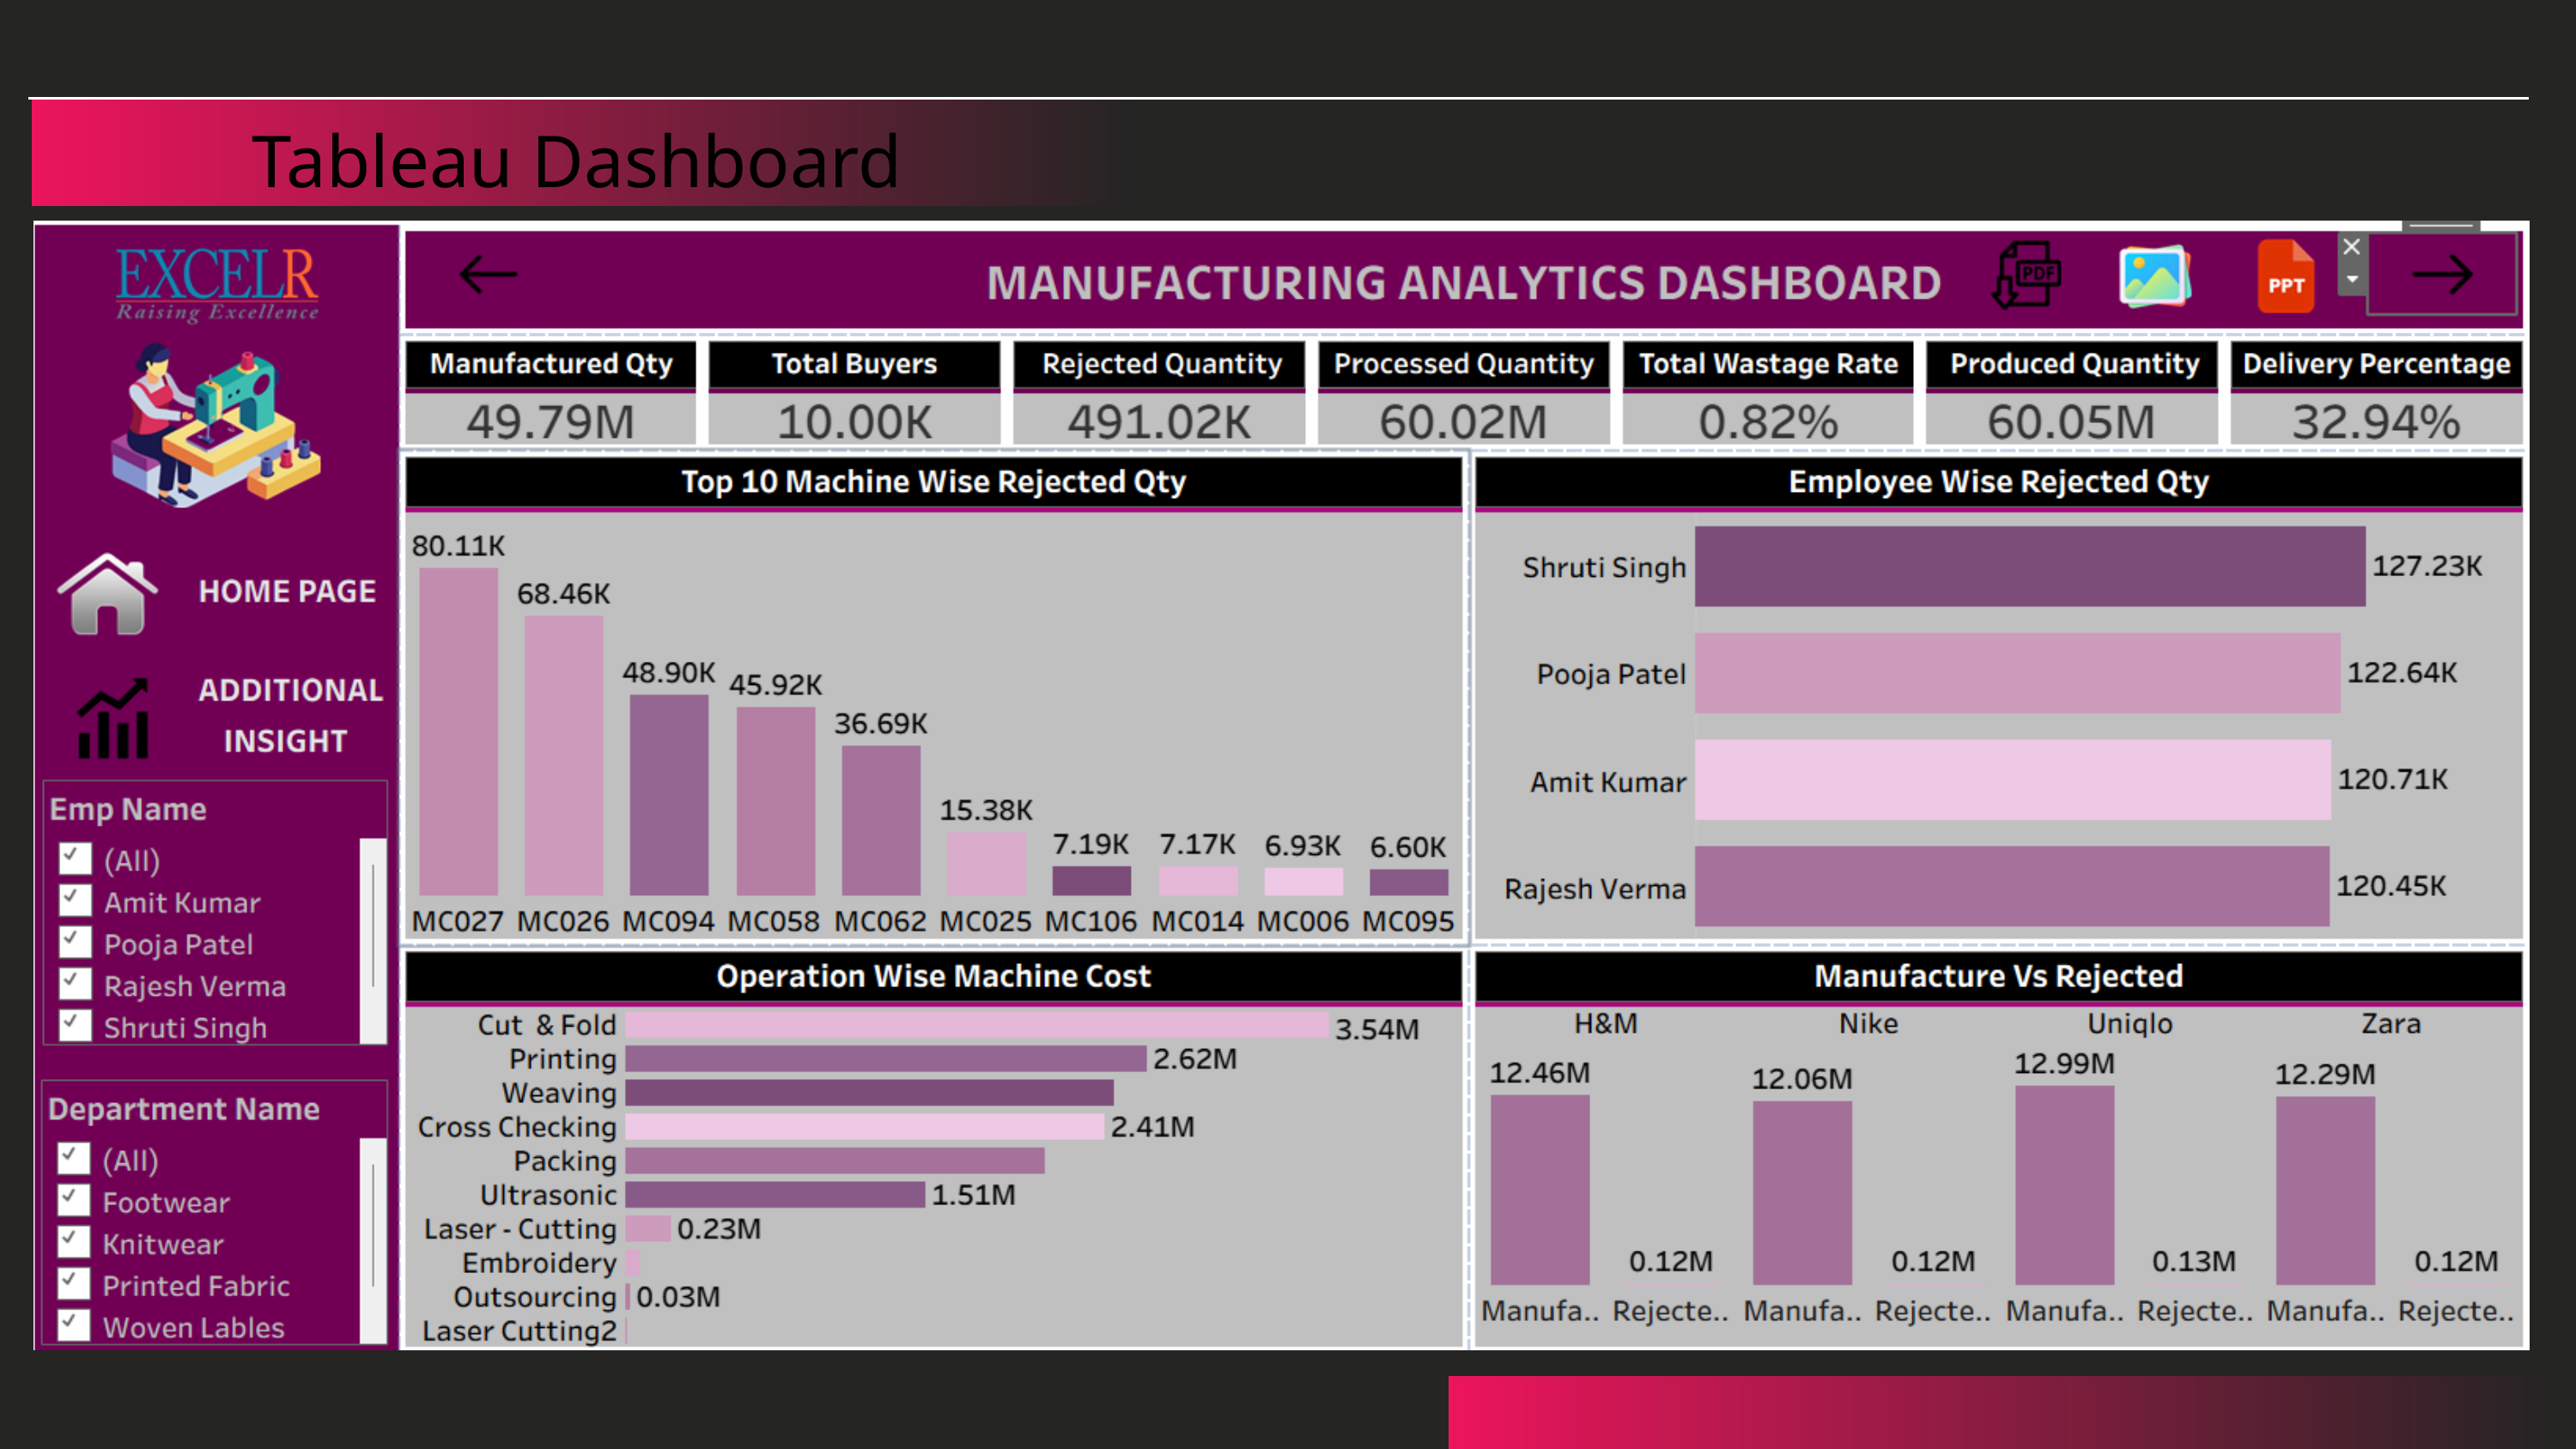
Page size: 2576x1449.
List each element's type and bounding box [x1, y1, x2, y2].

text_box [1449, 1376, 2548, 1449]
picture [33, 221, 2530, 1350]
text_box [27, 98, 1131, 207]
